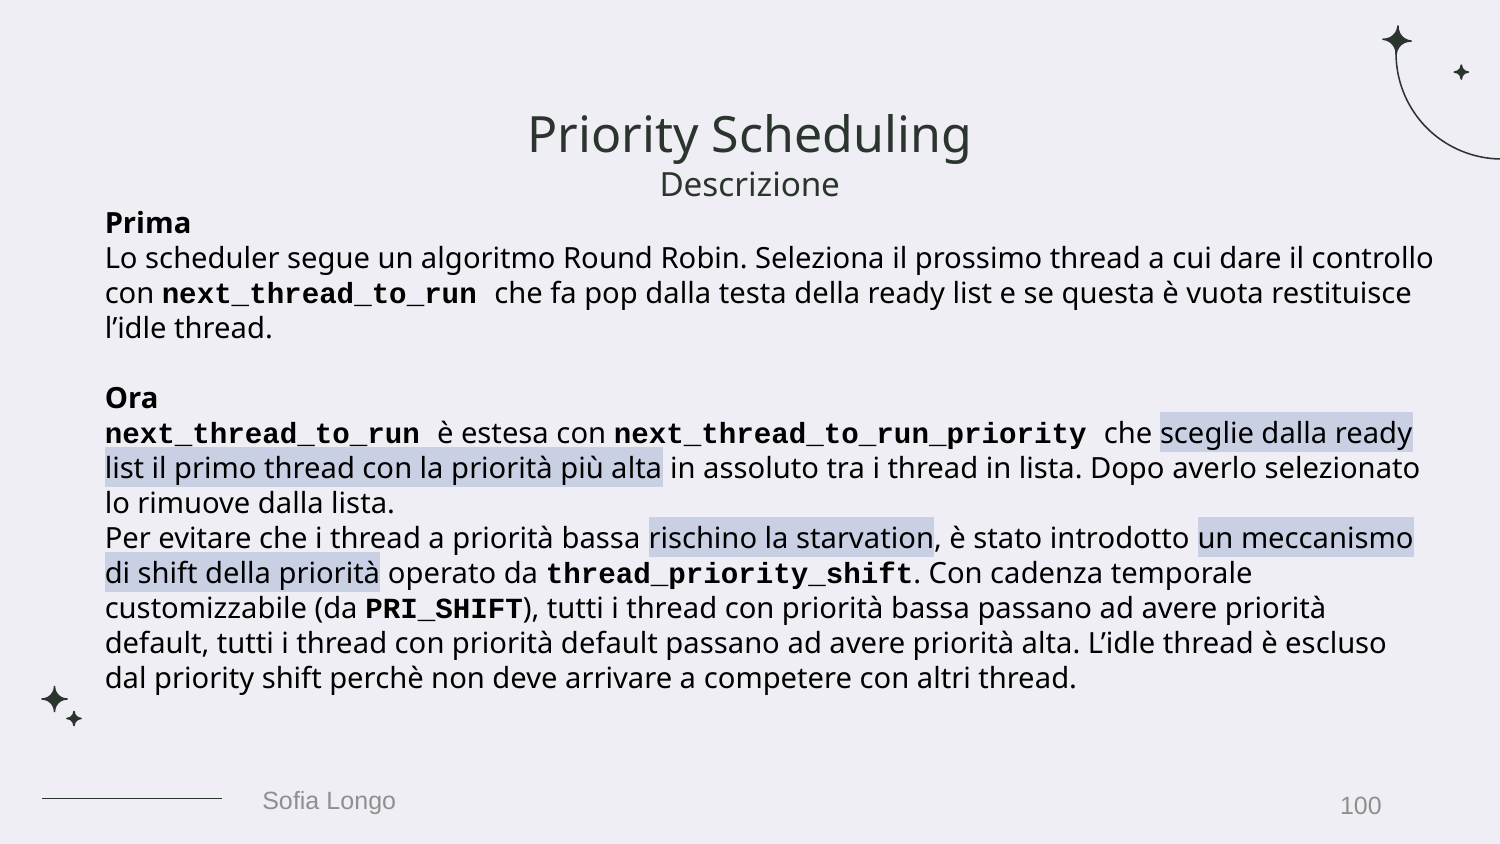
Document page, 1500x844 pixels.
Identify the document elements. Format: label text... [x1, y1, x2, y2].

slide_number 100 [1059, 782, 1397, 828]
text_box Prima Lo scheduler segue un algoritmo Round Robin. Seleziona il prossimo thread a cui dare il controllo con next_thread_to_run che fa pop dalla testa della ready list e se questa è vuota restituisce l’idle thread. Ora next_thread_to_run è estesa con next_thread_to_run_priority che sceglie dalla ready list il primo thread con la priorità più alta in assoluto tra i thread in lista. Dopo averlo selezionato lo rimuove dalla lista. Per evitare che i thread a priorità bassa rischino la starvation, è stato introdotto un meccanismo di shift della priorità operato da thread_priority_shift. Con cadenza temporale customizzabile (da PRI_SHIFT), tutti i thread con priorità bassa passano ad avere priorità default, tutti i thread con priorità default passano ad avere priorità alta. L’idle thread è escluso dal priority shift perchè non deve arrivare a competere con altri thread. [89, 197, 1452, 702]
title Priority Scheduling Descrizione [118, 87, 1382, 208]
